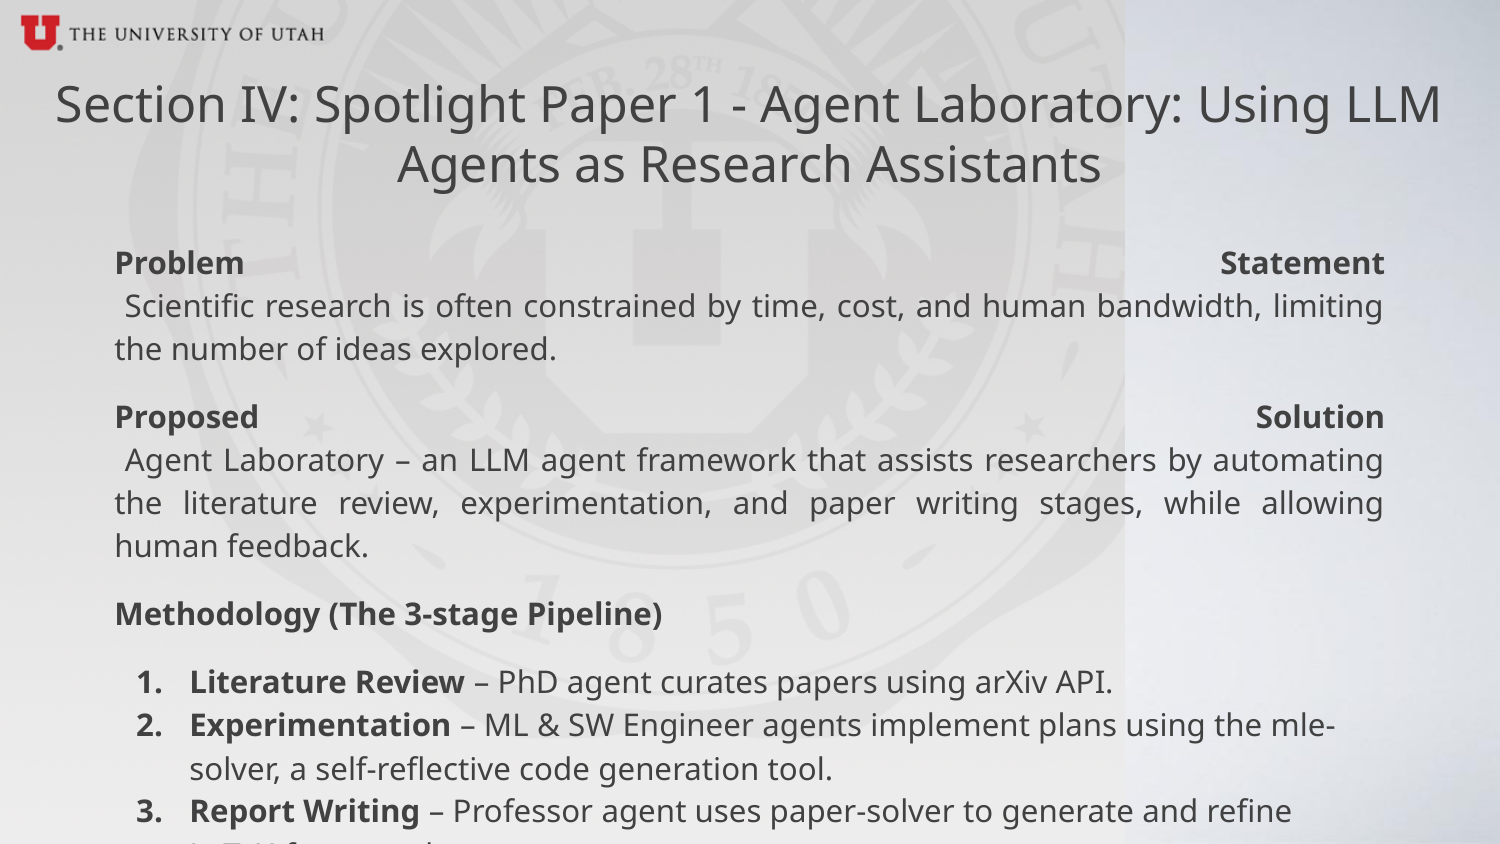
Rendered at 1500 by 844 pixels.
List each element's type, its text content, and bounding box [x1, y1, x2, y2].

picture [0, 0, 1500, 844]
list Section IV: Spotlight Paper 1 - Agent Laboratory: Using LLM Agents as Research Assistants [41, 67, 1459, 172]
text_box Problem Statement Scientific research is often constrained by time, cost, and human bandwidth, limiting the number of ideas explored. Proposed Solution Agent Laboratory – an LLM agent framework that assists researchers by automating the literature review, experimentation, and paper writing stages, while allowing human feedback. Methodology (The 3-stage Pipeline) Literature Review – PhD agent curates papers using arXiv API. Experimentation – ML & SW Engineer agents implement plans using the mle-solver, a self-reflective code generation tool. Report Writing – Professor agent uses paper-solver to generate and refine LaTeX-formatted reports. [99, 222, 1401, 823]
